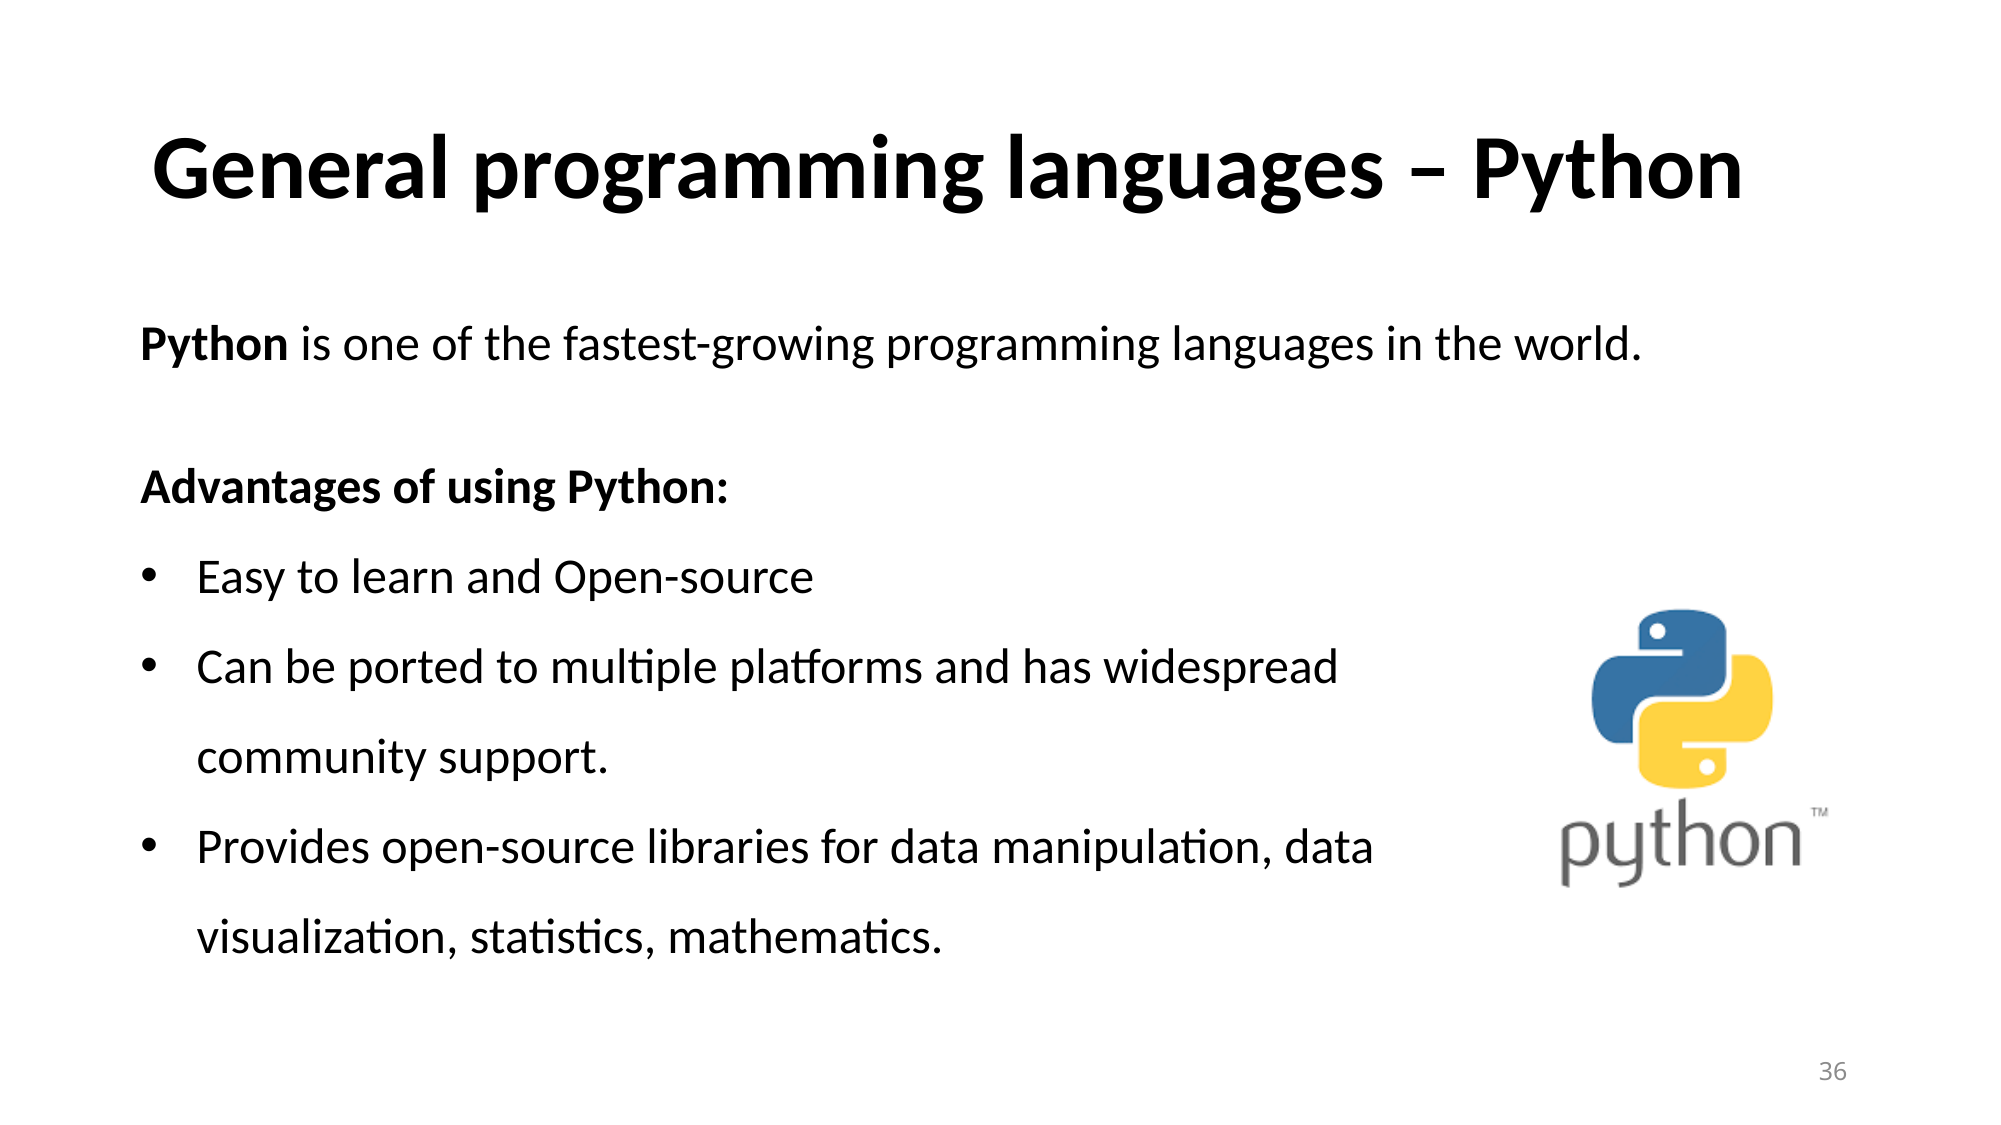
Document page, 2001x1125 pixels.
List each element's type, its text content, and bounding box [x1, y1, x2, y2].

text_box Python is one of the fastest-growing programming languages in the world. [125, 302, 1683, 438]
title General programming languages – Python [137, 59, 1863, 278]
text_box Advantages of using Python: Easy to learn and Open-source Can be ported to multiple platforms and has widespread community support. Provides open-source libraries for data manipulation, data visualization, statistics, mathematics. [125, 438, 1460, 972]
slide_number 36 [1412, 1042, 1863, 1103]
picture [1427, 607, 1938, 894]
